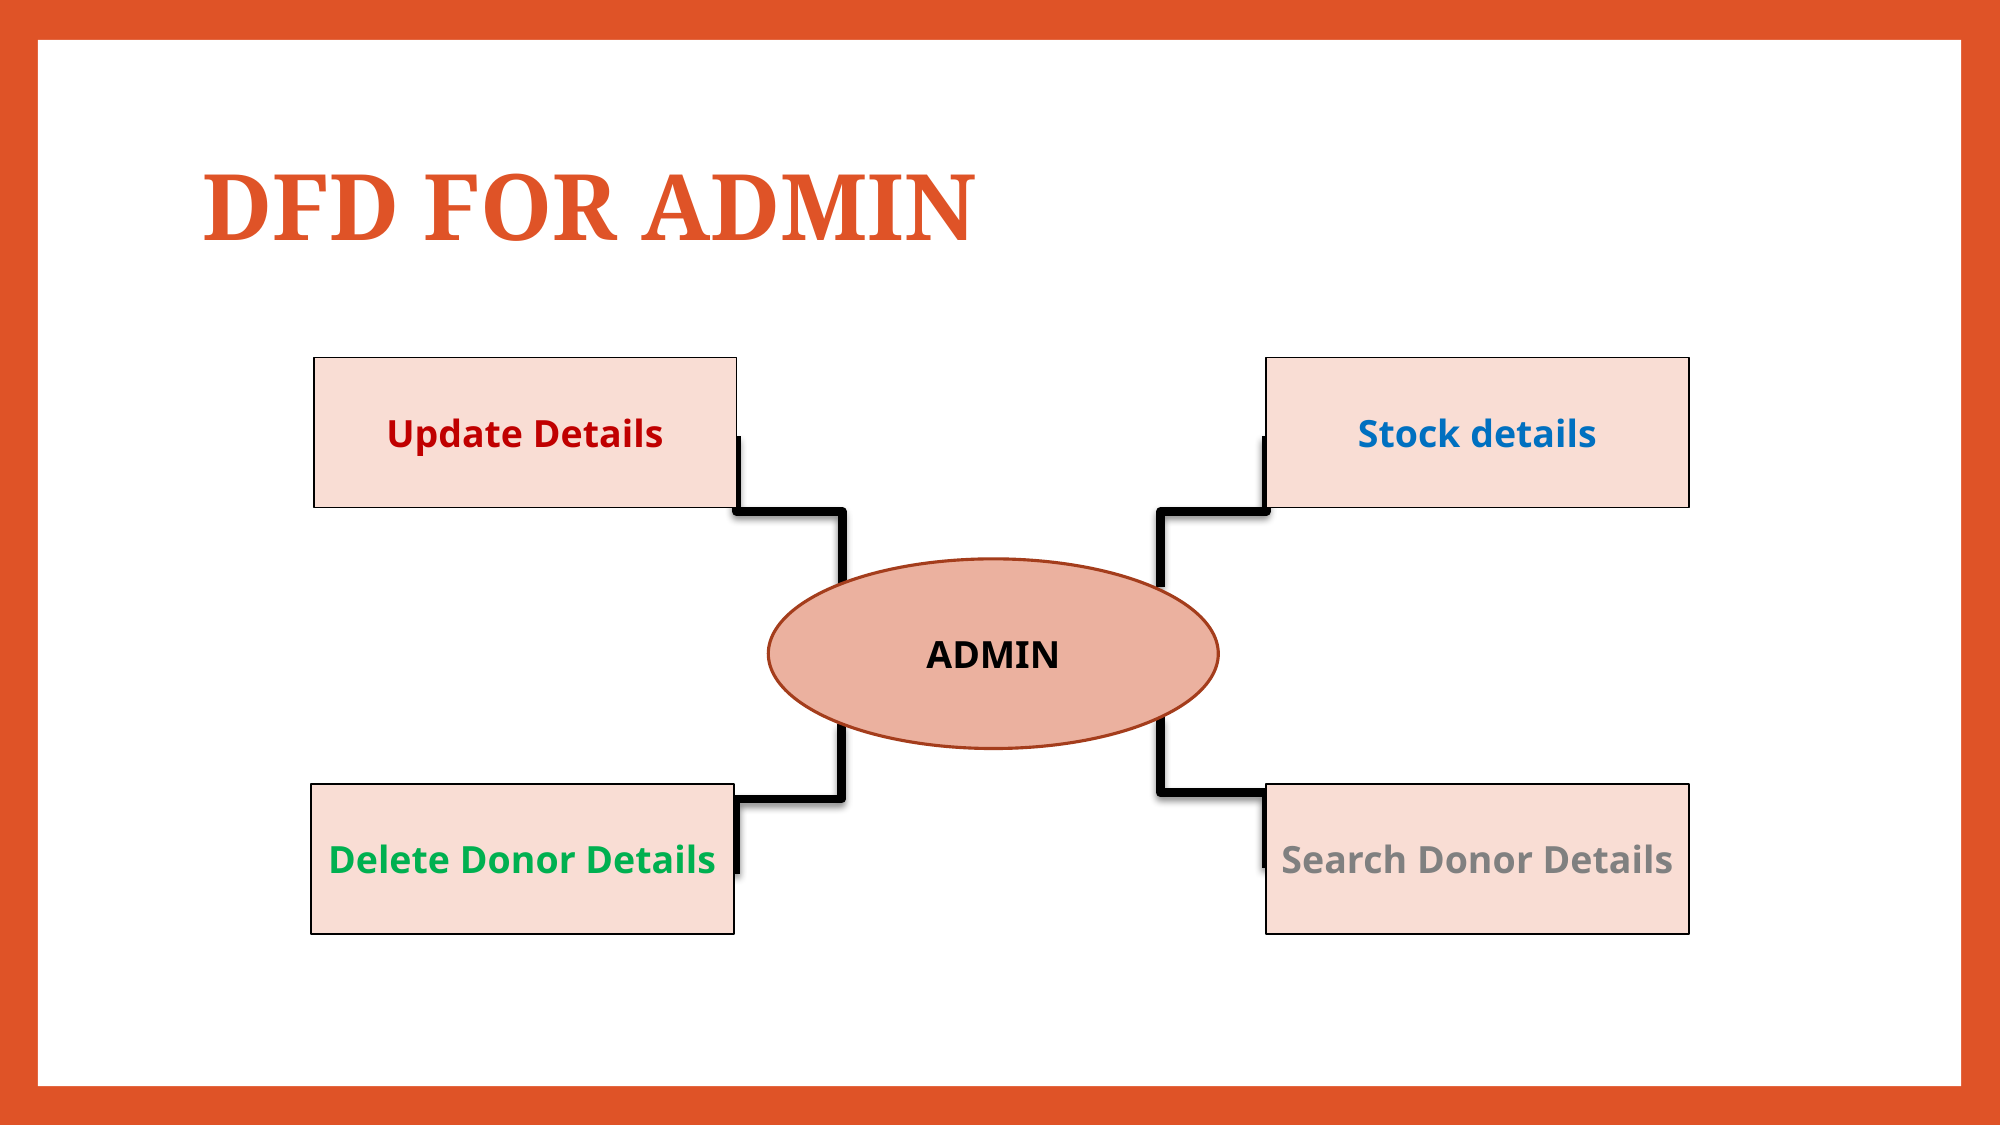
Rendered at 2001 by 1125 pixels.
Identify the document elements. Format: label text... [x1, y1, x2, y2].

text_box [310, 357, 1690, 935]
title DFD FOR ADMIN [187, 99, 1808, 323]
